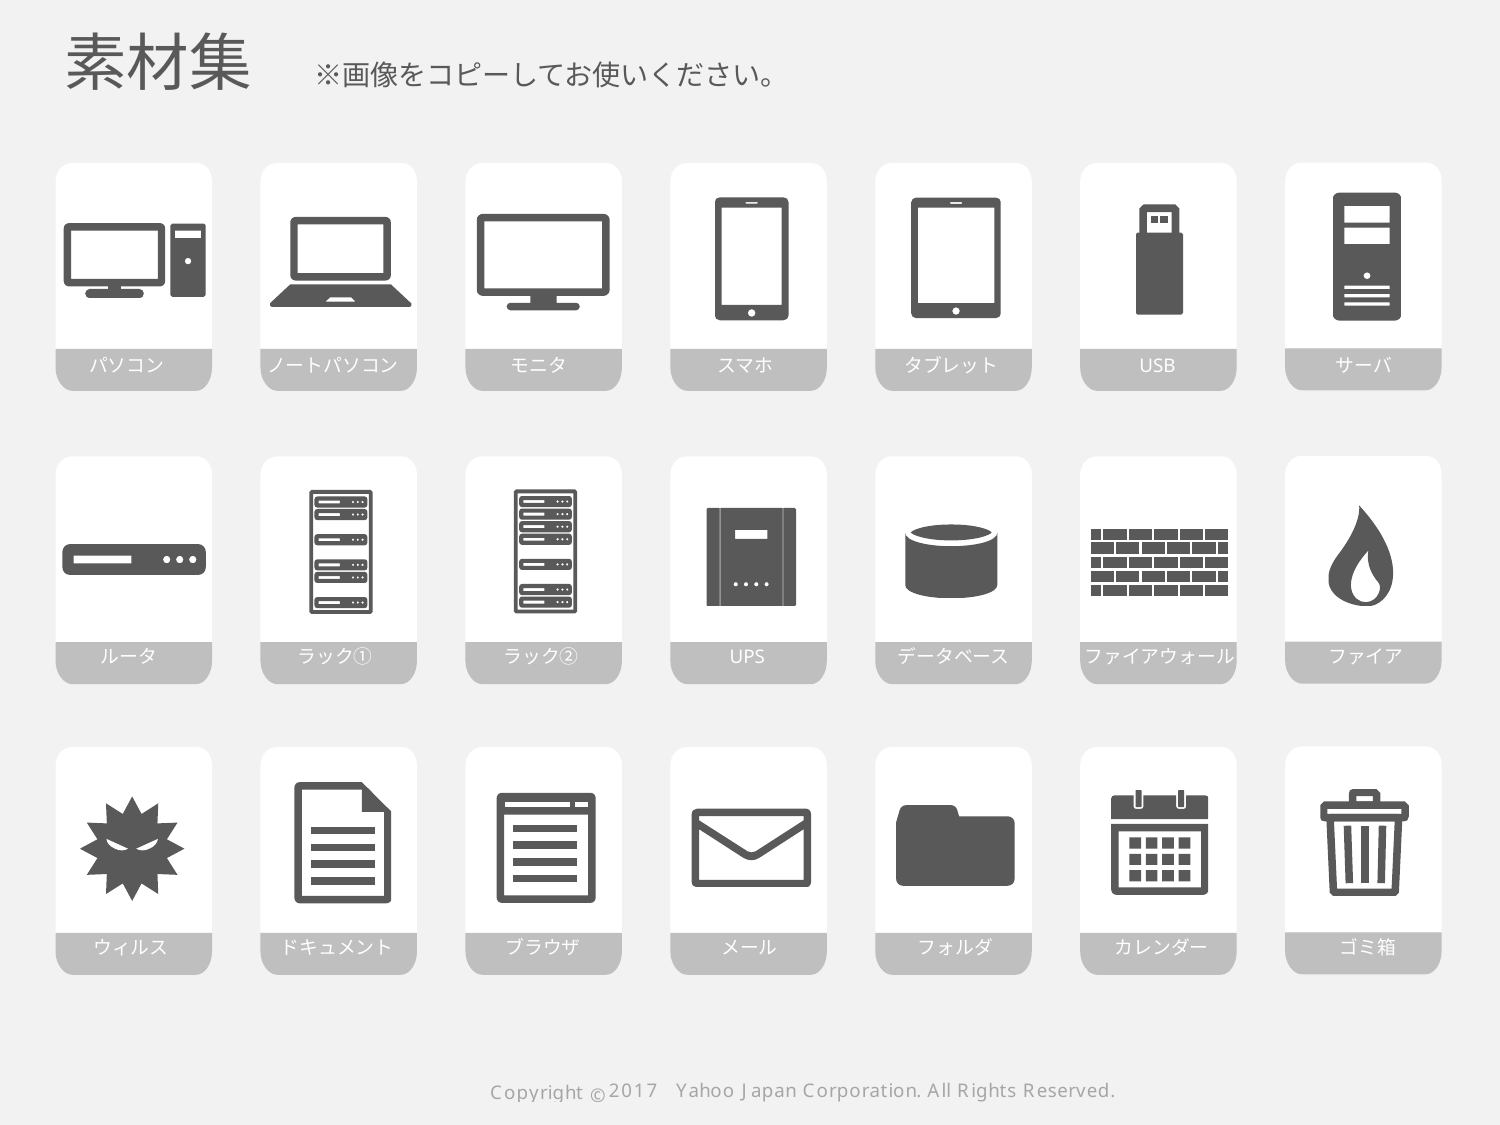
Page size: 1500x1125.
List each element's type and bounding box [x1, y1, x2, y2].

picture [1328, 504, 1394, 606]
picture [309, 489, 373, 614]
picture [80, 796, 185, 901]
picture [905, 524, 998, 598]
picture [1333, 192, 1401, 321]
picture [1111, 790, 1209, 896]
picture [691, 808, 812, 887]
picture [715, 197, 789, 321]
picture [270, 216, 412, 307]
picture [476, 213, 610, 311]
picture [1090, 529, 1229, 596]
picture [61, 543, 206, 576]
picture [1136, 204, 1184, 316]
picture [513, 489, 578, 614]
picture [294, 781, 392, 904]
picture [1320, 789, 1409, 896]
picture [896, 804, 1016, 887]
picture [706, 507, 797, 606]
picture [496, 792, 596, 903]
picture [63, 222, 206, 298]
picture [911, 197, 1001, 319]
